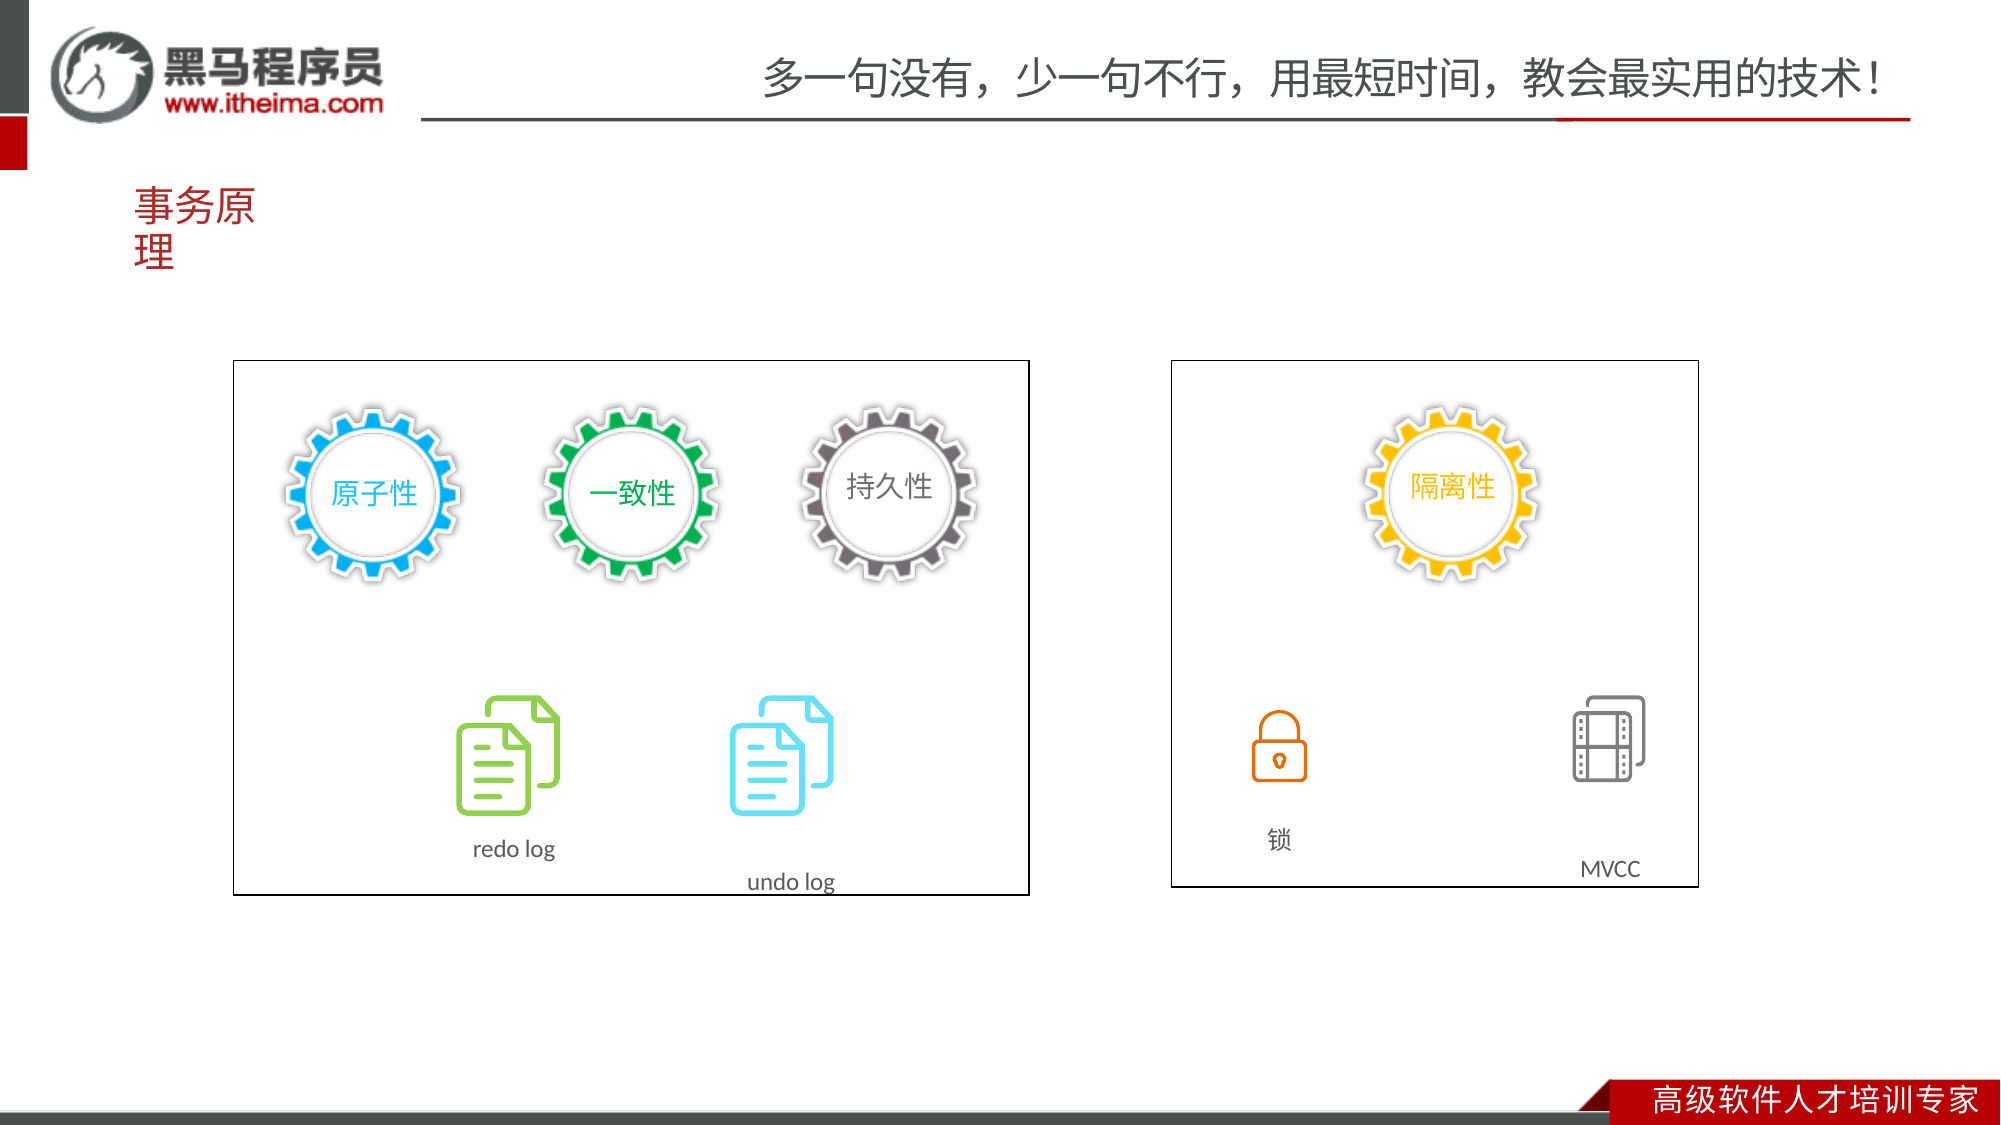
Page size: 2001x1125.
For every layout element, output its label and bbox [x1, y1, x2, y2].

text_box [485, 695, 561, 789]
text_box [759, 53, 1929, 106]
text_box [1649, 1079, 2000, 1125]
text_box [456, 722, 532, 816]
picture [273, 395, 473, 594]
table_header [1172, 361, 1698, 886]
picture [50, 26, 384, 124]
text_box [1572, 711, 1633, 783]
table_header [234, 361, 1028, 894]
text_box [729, 722, 805, 816]
picture [0, 0, 29, 170]
picture [531, 394, 731, 594]
text_box [758, 695, 834, 789]
text_box [1265, 824, 1295, 857]
text_box [1585, 695, 1646, 767]
text_box [470, 833, 557, 865]
picture [789, 394, 989, 594]
text_box [131, 182, 298, 233]
text_box [1251, 710, 1308, 783]
text_box [420, 117, 1911, 122]
picture [0, 1079, 1649, 1125]
picture [1350, 394, 1551, 594]
